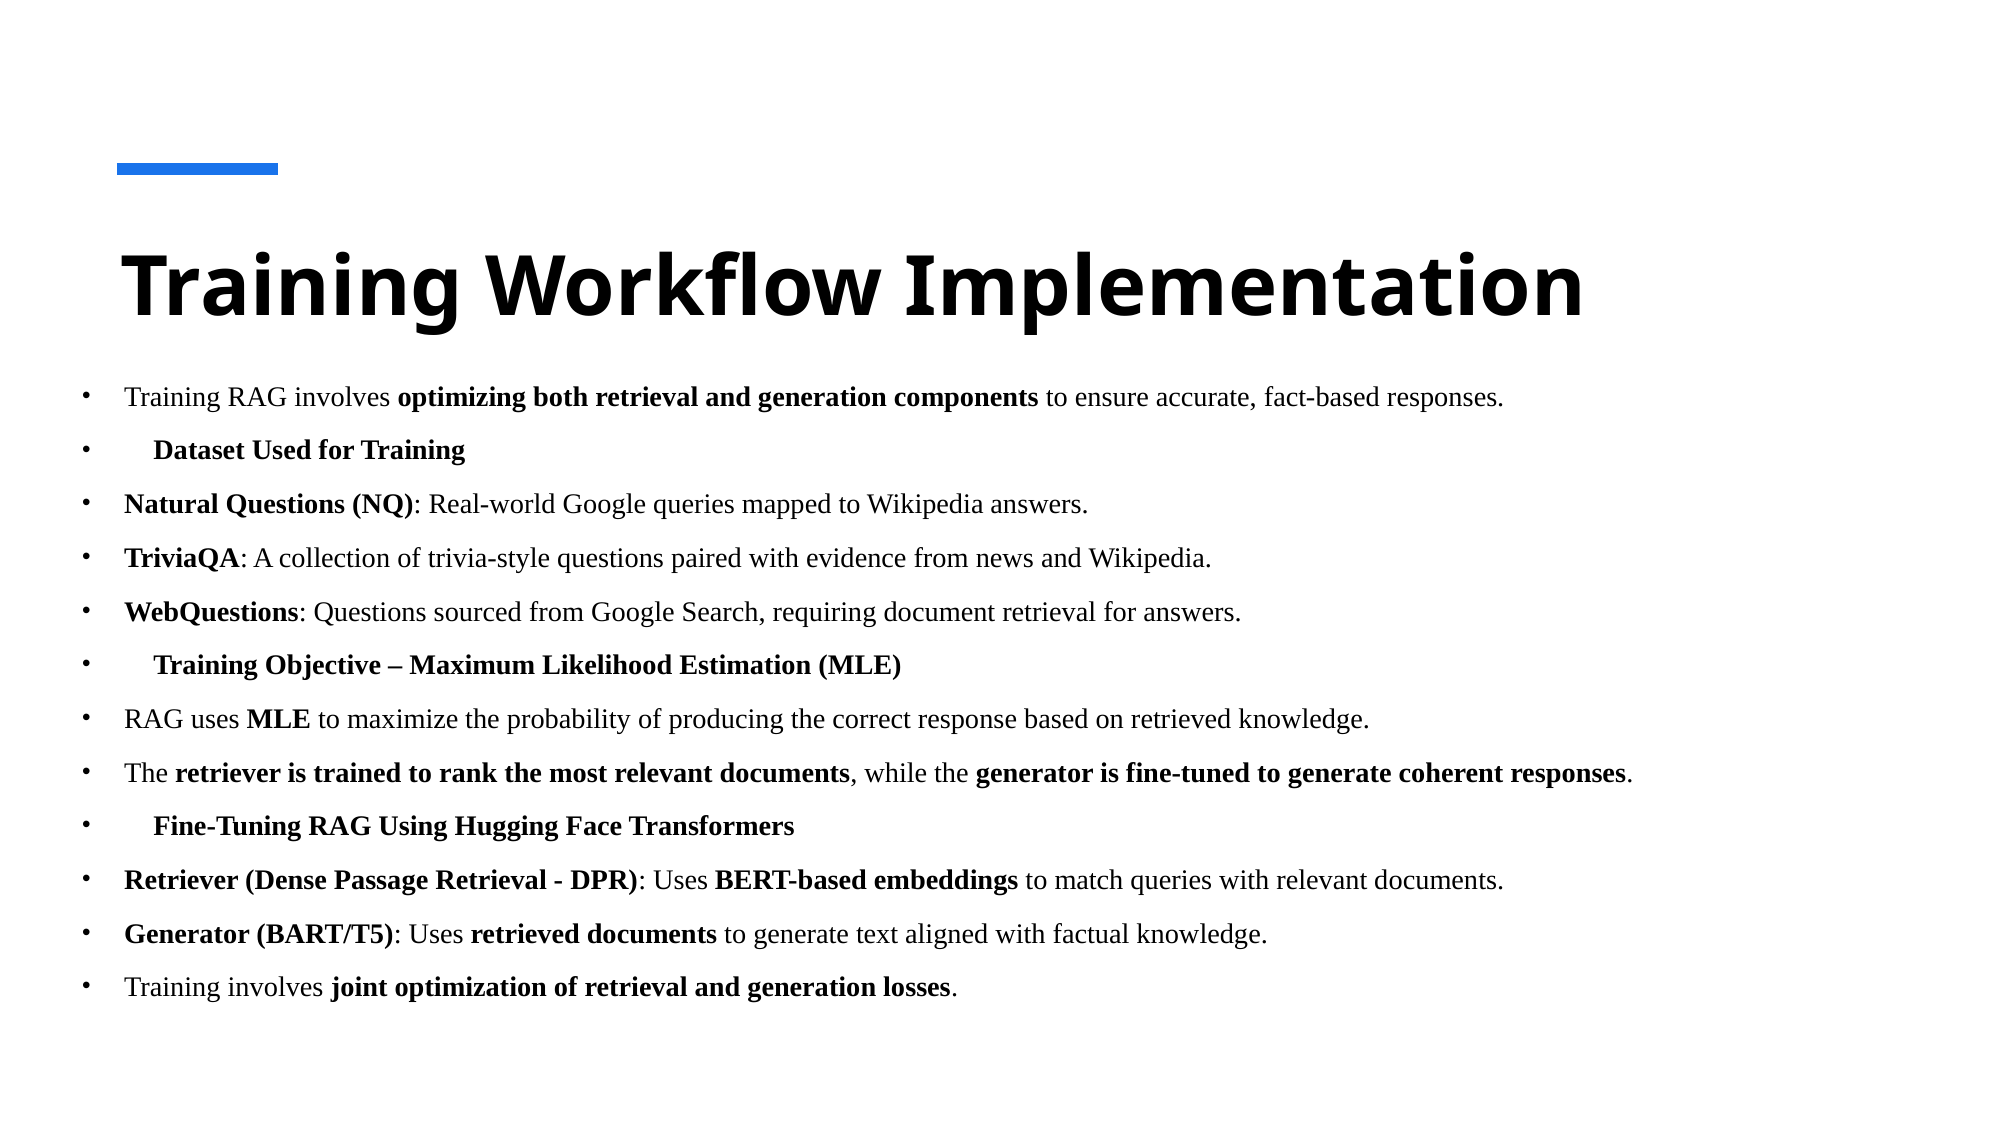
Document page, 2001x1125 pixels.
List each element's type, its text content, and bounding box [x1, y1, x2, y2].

list Training RAG involves optimizing both retrieval and generation components to ensure accurate, fact-based responses. 📌 Dataset Used for Training Natural Questions (NQ): Real-world Google queries mapped to Wikipedia answers. TriviaQA: A collection of trivia-style questions paired with evidence from news and Wikipedia. WebQuestions: Questions sourced from Google Search, requiring document retrieval for answers. 📌 Training Objective – Maximum Likelihood Estimation (MLE) RAG uses MLE to maximize the probability of producing the correct response based on retrieved knowledge. The retriever is trained to rank the most relevant documents, while the generator is fine-tuned to generate coherent responses. 📌 Fine-Tuning RAG Using Hugging Face Transformers Retriever (Dense Passage Retrieval - DPR): Uses BERT-based embeddings to match queries with relevant documents. Generator (BART/T5): Uses retrieved documents to generate text aligned with factual knowledge. Training involves joint optimization of retrieval and generation losses. [67, 363, 1892, 1019]
title Training Workflow Implementation [105, 224, 1892, 363]
